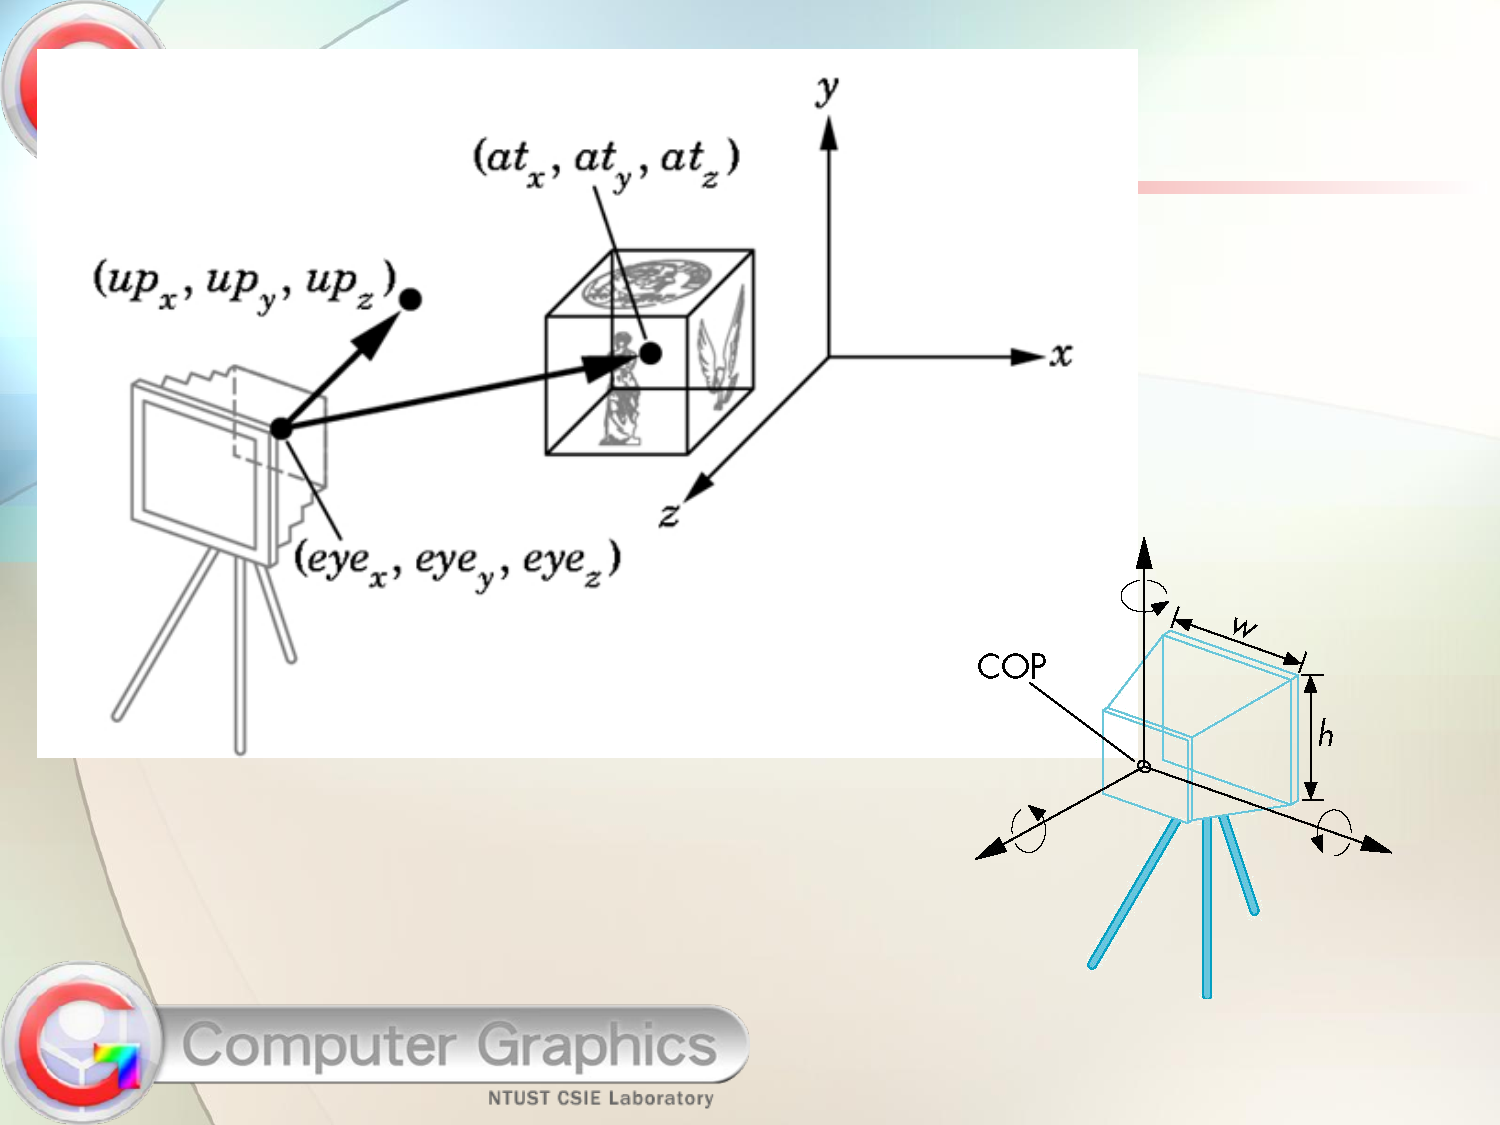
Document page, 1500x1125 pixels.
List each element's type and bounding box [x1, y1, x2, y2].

picture [0, 0, 1500, 1125]
list [37, 49, 1138, 758]
